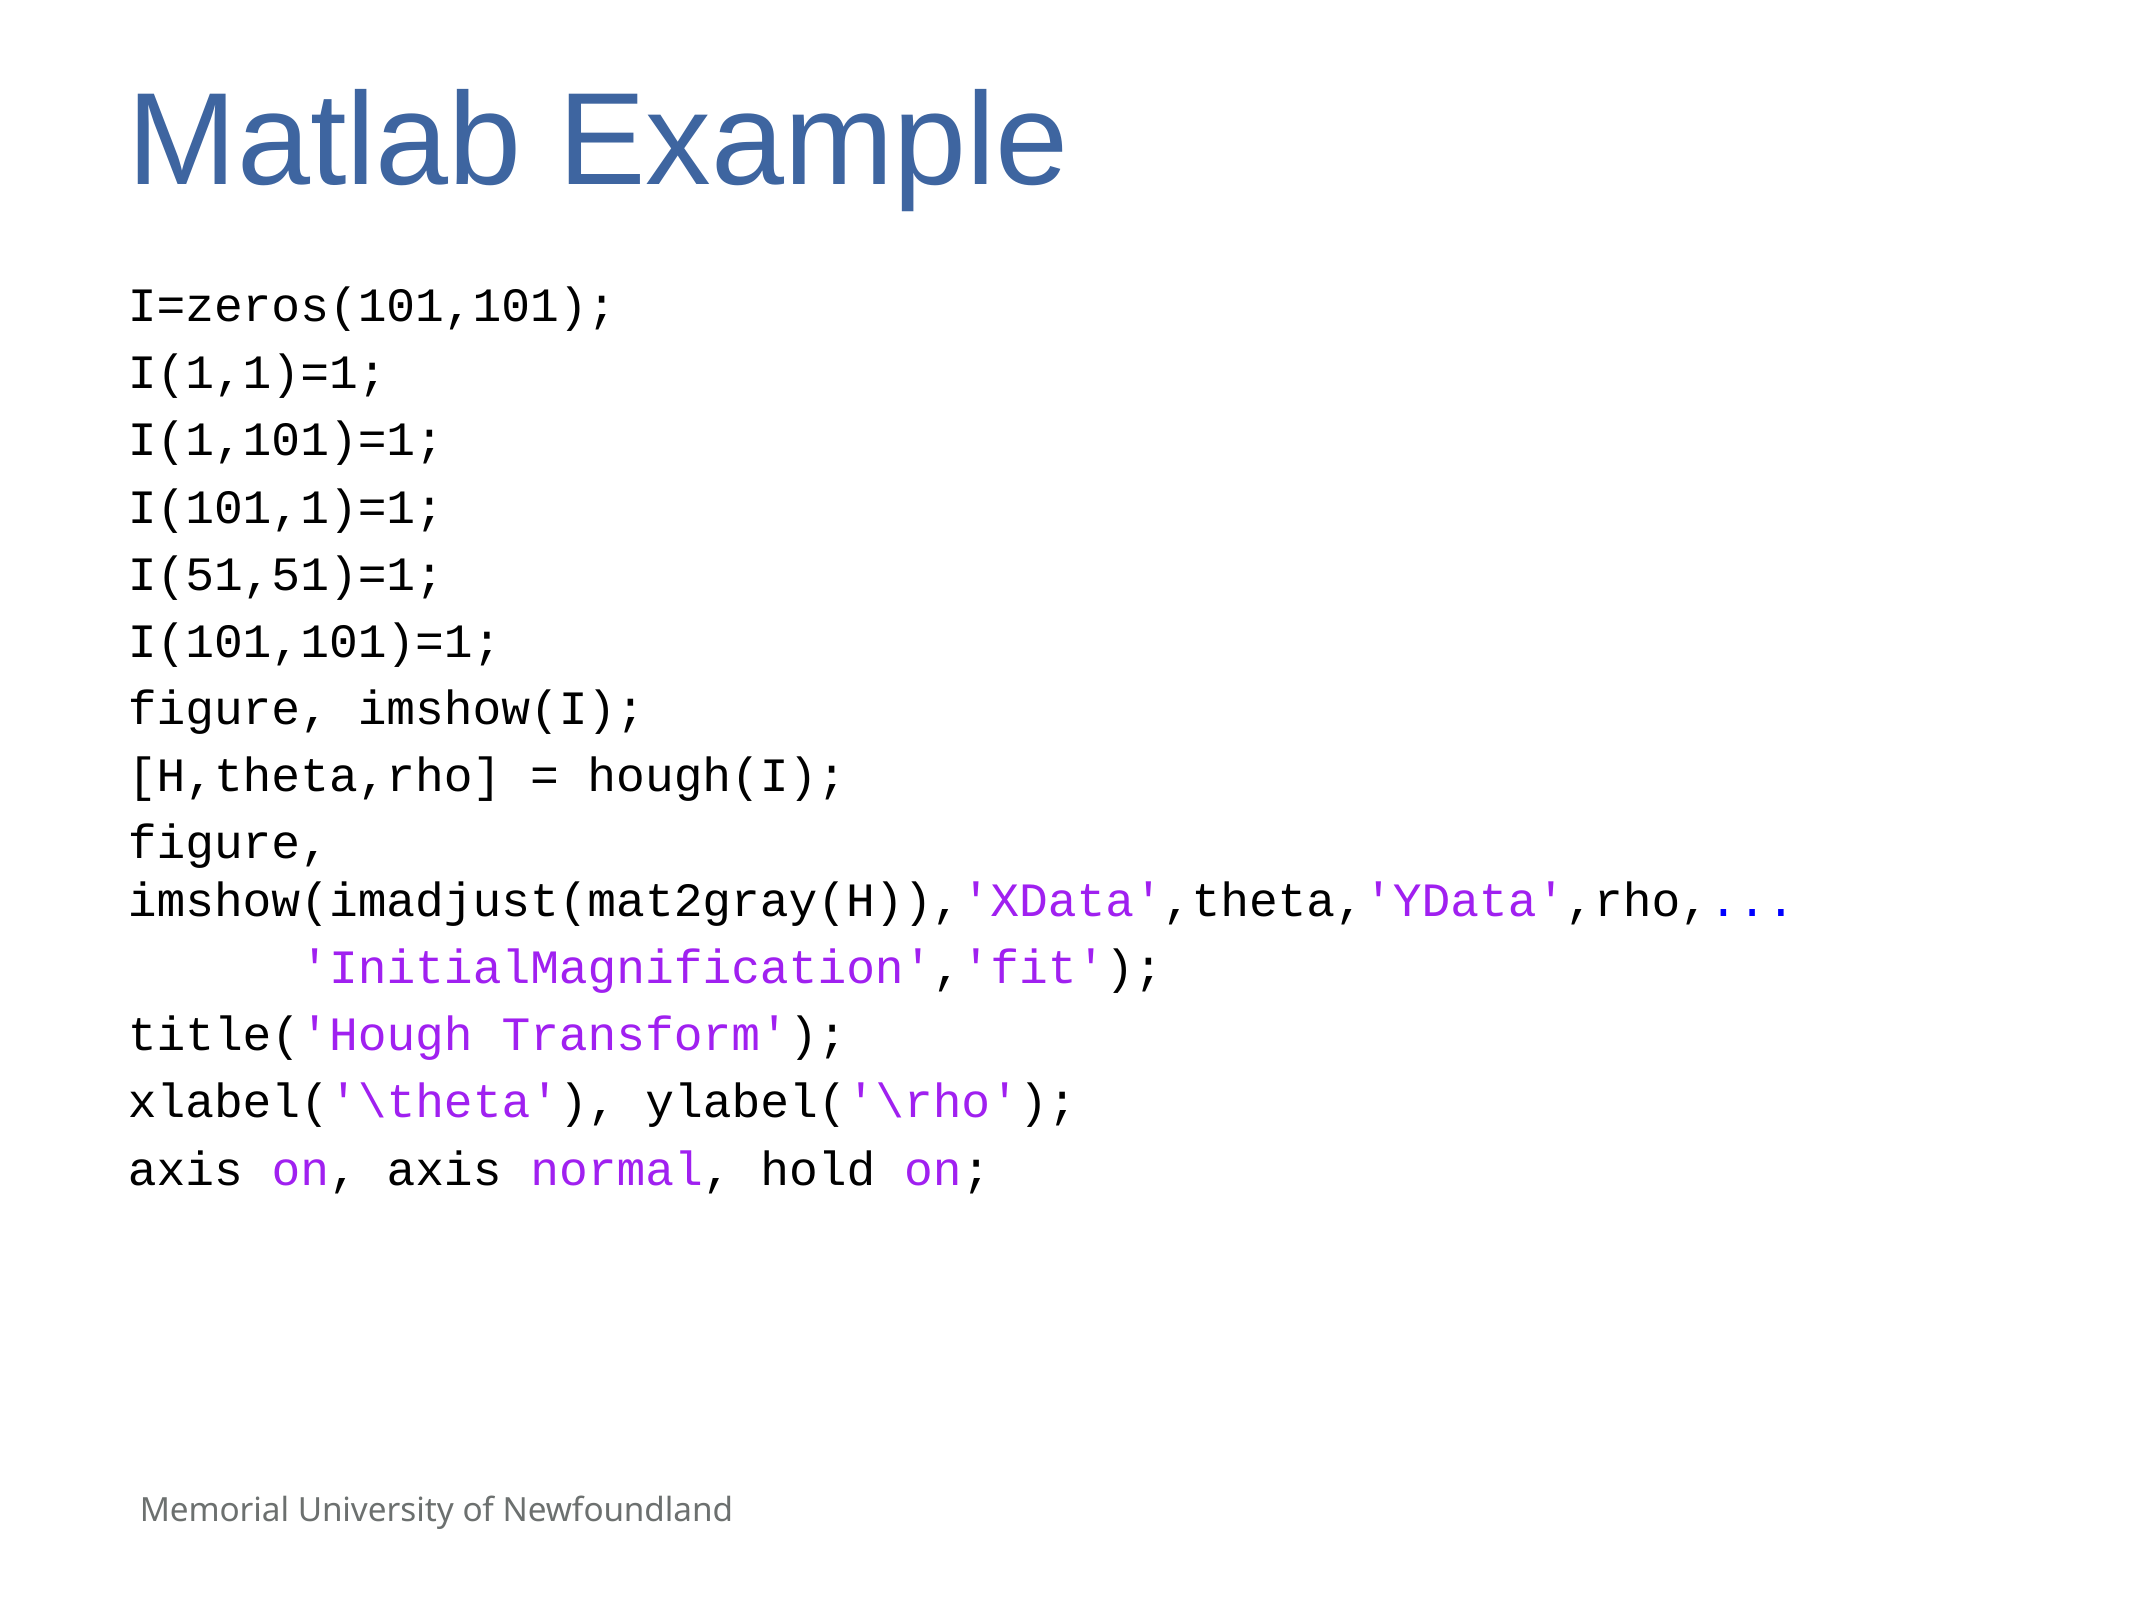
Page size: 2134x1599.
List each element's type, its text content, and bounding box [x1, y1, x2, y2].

list I=zeros(101,101); I(1,1)=1; I(1,101)=1; I(101,1)=1; I(51,51)=1; I(101,101)=1; figure, imshow(I); [H,theta,rho] = hough(I); figure, imshow(imadjust(mat2gray(H)),'XData',theta,'YData',rho,... 'InitialMagnification','fit'); title('Hough Transform'); xlabel('\theta'), ylabel('\rho'); axis on, axis normal, hold on; [106, 262, 2027, 1429]
title Matlab Example [106, 42, 2027, 246]
